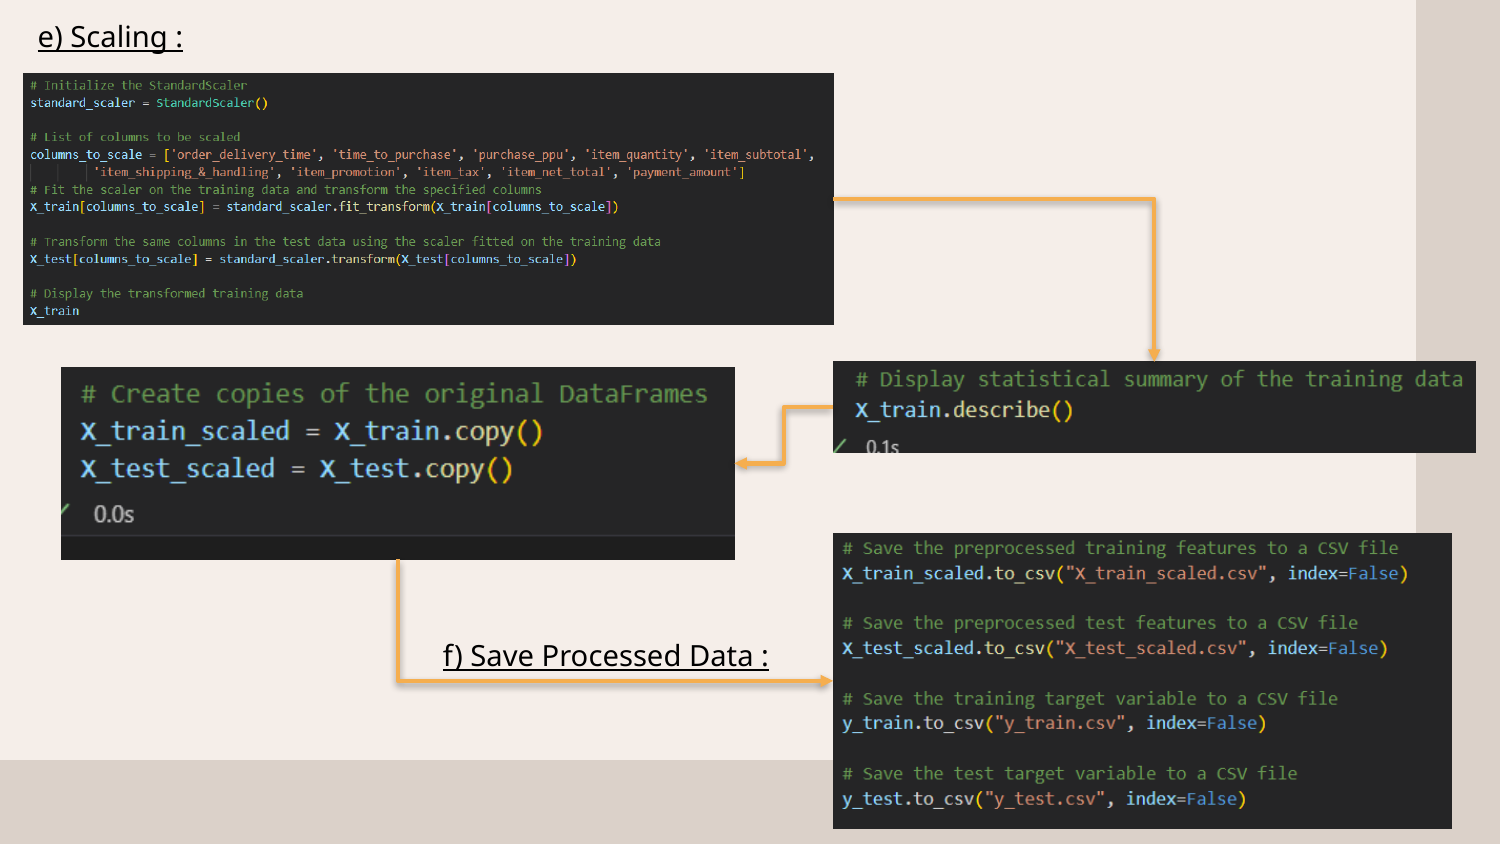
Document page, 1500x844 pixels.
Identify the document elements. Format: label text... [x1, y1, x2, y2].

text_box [554, 402, 677, 838]
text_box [832, 198, 1155, 363]
picture [832, 361, 1476, 453]
text_box f) Save Processed Data : [428, 630, 549, 681]
text_box e) Scaling : [23, 11, 773, 61]
picture [61, 367, 735, 560]
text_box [734, 407, 834, 464]
picture [832, 533, 1452, 829]
picture [22, 72, 834, 325]
text_box f) Save Processed Data : [681, 630, 819, 681]
